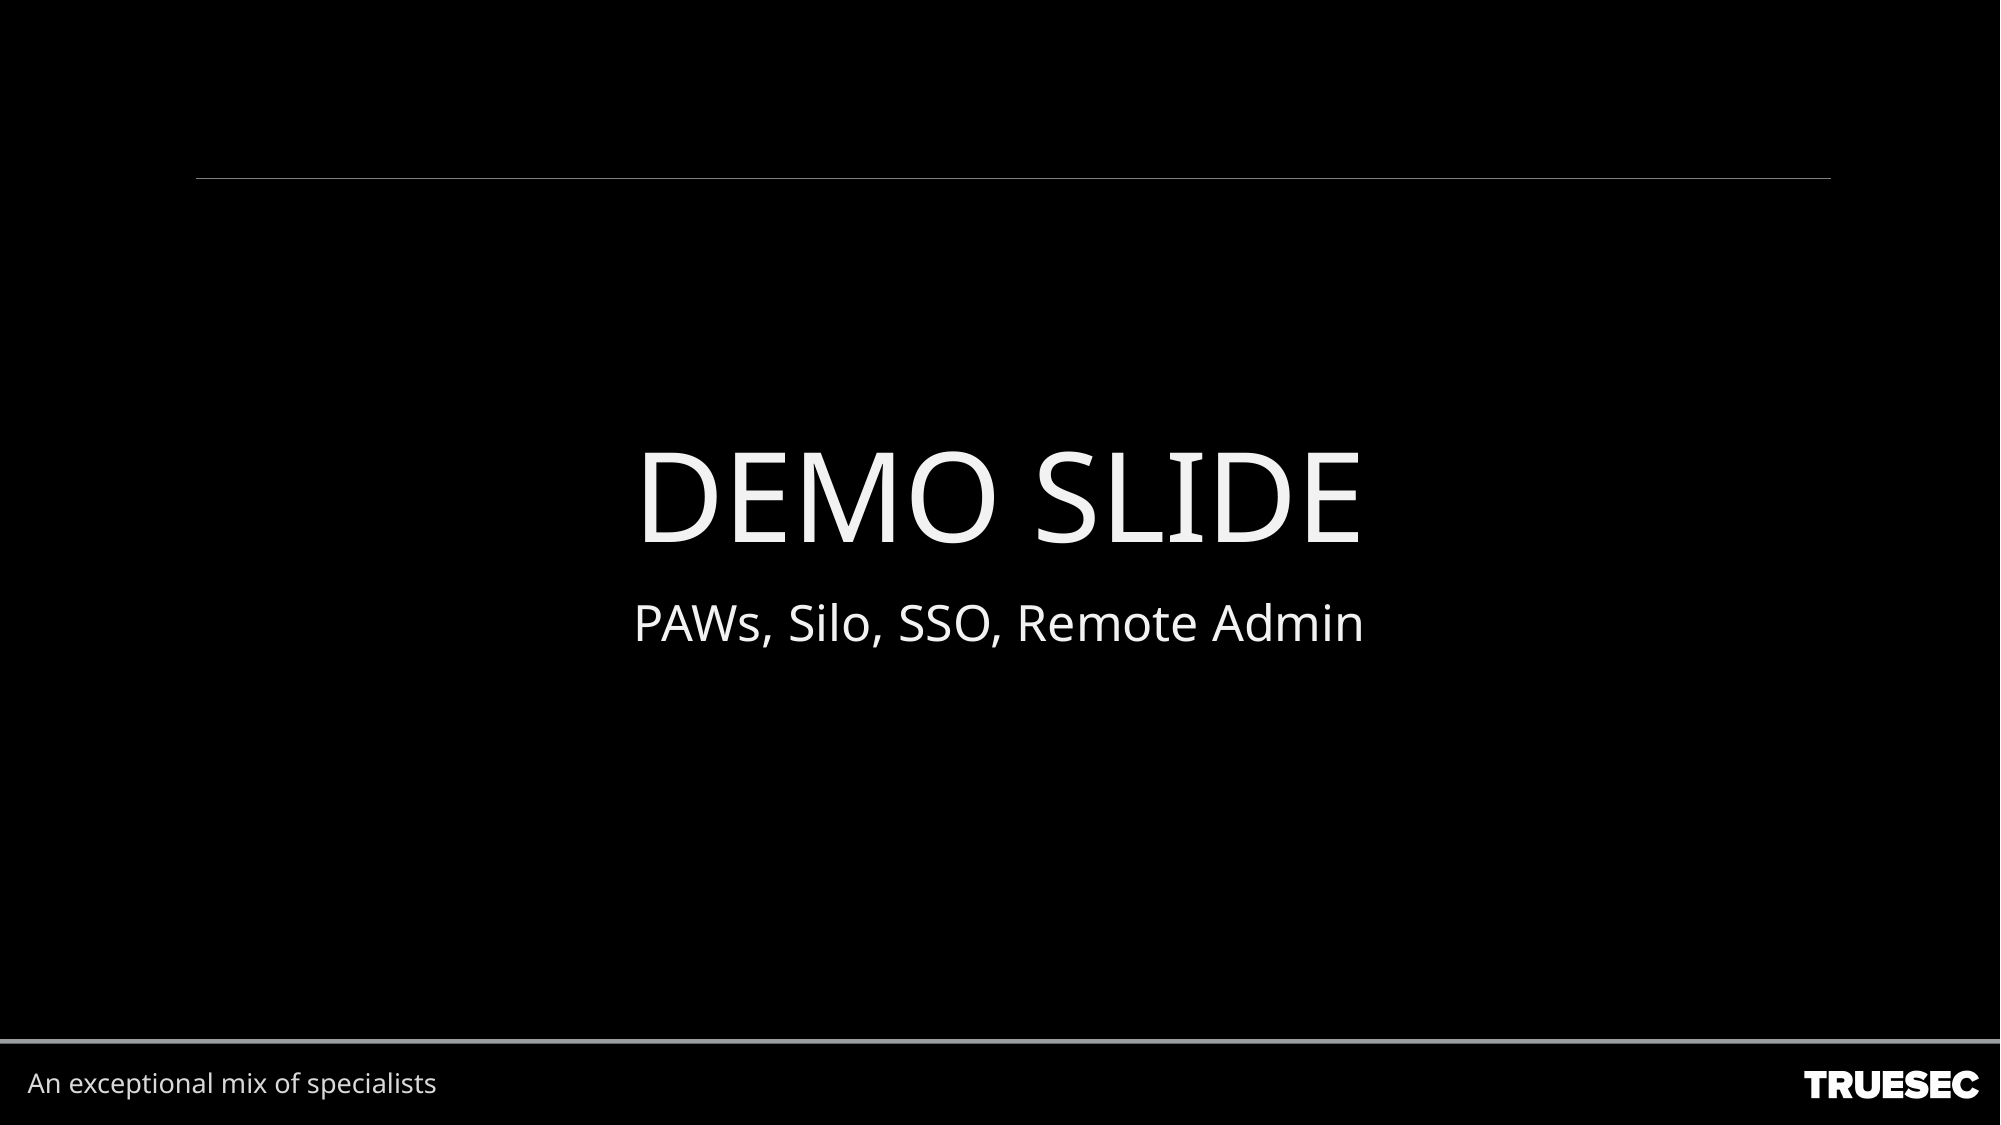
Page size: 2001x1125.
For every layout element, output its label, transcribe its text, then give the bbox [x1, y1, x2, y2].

title DEMO SLIDE [249, 184, 1750, 576]
picture [1804, 1067, 1979, 1101]
subtitle PAWs, Silo, SSO, Remote Admin [249, 590, 1750, 863]
